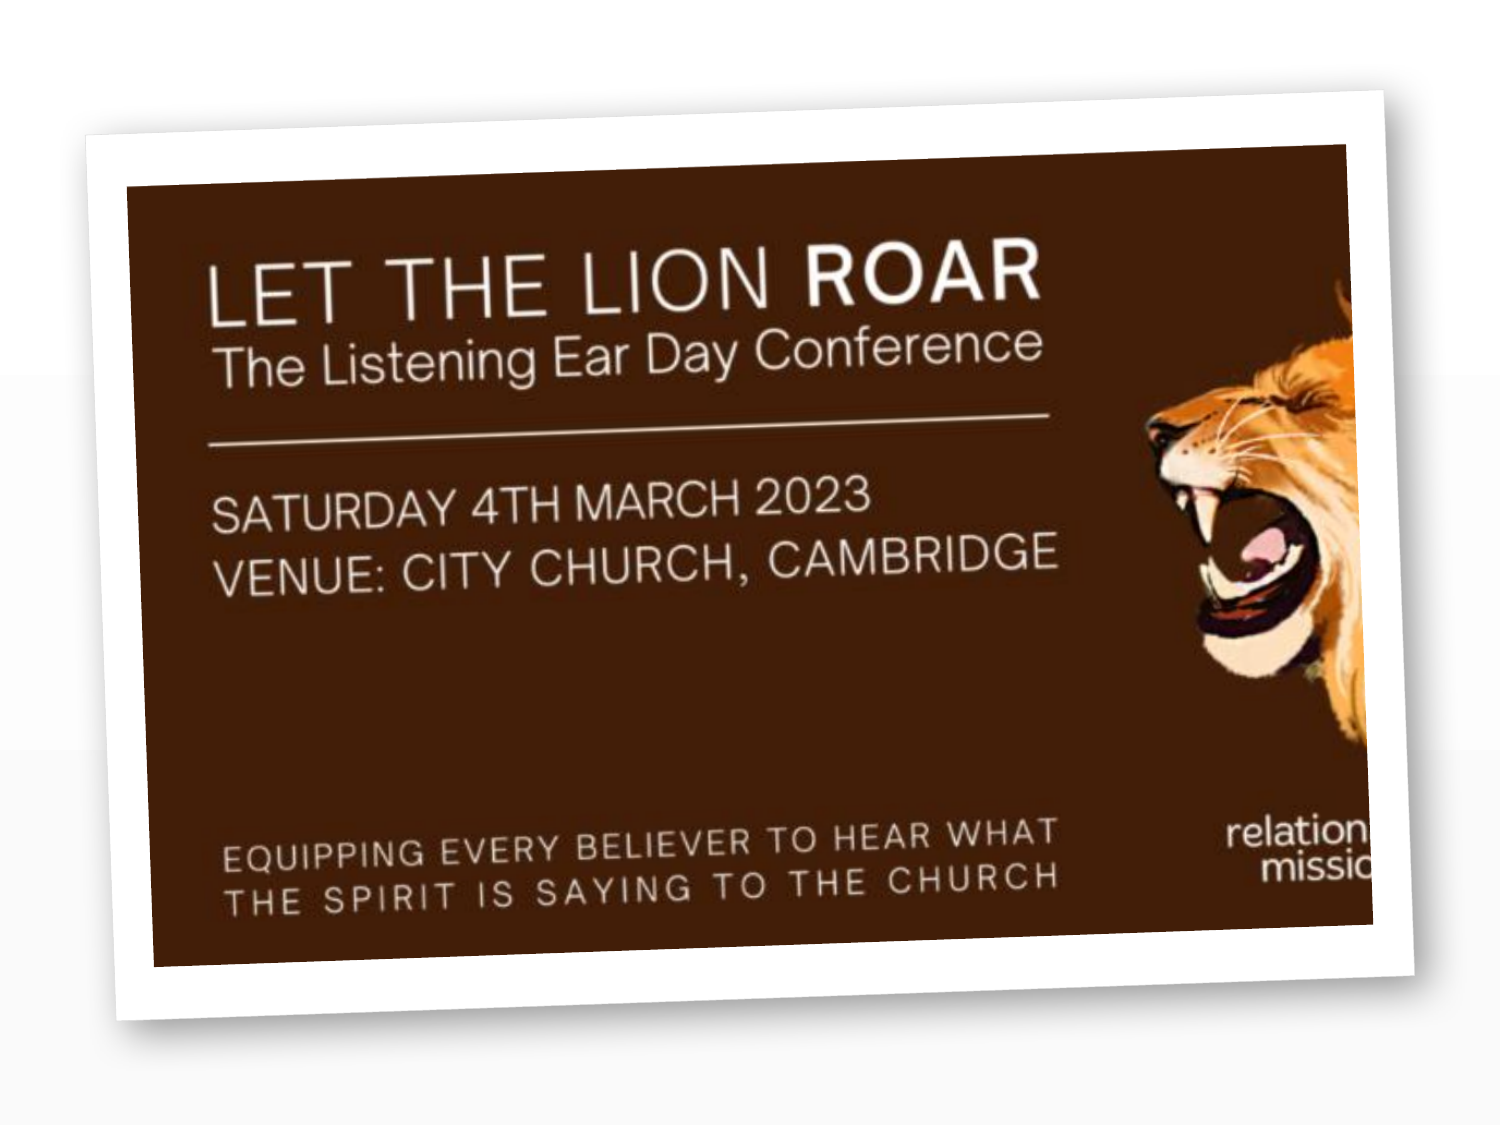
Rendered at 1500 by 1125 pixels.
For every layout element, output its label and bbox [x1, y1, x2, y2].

text_box [83, 87, 1417, 1024]
picture [126, 145, 1374, 968]
text_box [0, 0, 1500, 1125]
